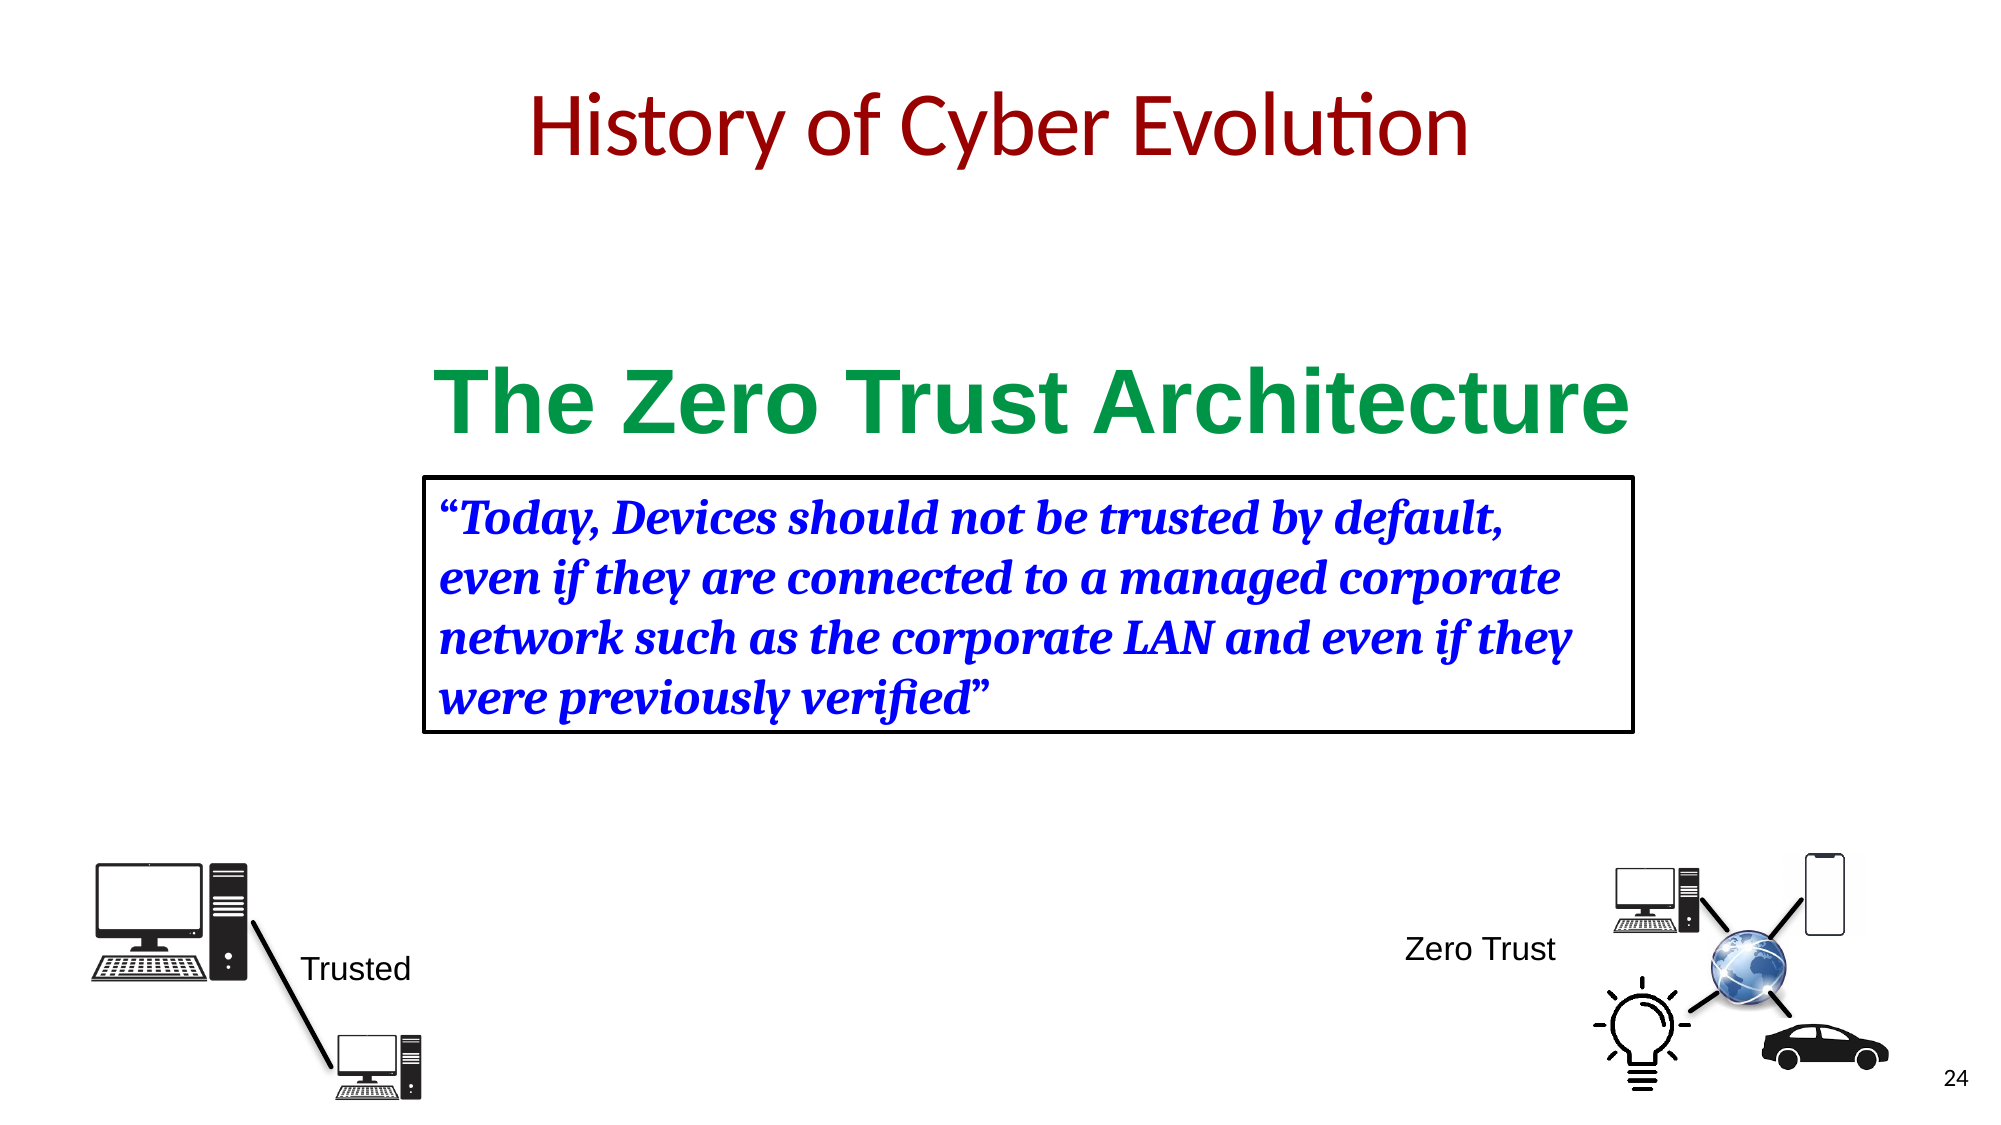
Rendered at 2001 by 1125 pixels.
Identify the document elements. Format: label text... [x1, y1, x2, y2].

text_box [1696, 992, 1718, 1012]
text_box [1701, 899, 1728, 931]
picture [1707, 930, 1789, 1013]
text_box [252, 922, 425, 1114]
text_box 24 [1502, 1046, 1970, 1107]
text_box The Zero Trust Architecture [418, 334, 1674, 460]
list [83, 837, 254, 1008]
text_box “Today, Devices should not be trusted by default, even if they are connected to a managed corporate network such as the corporate LAN and even if they were previously verified” [422, 475, 1635, 734]
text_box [1770, 899, 1779, 938]
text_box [1770, 992, 1790, 1017]
picture [1783, 853, 1866, 936]
picture [1608, 852, 1703, 947]
picture [1754, 1018, 1902, 1088]
picture [1593, 976, 1691, 1091]
title History of Cyber Evolution [99, 24, 1900, 213]
text_box Zero Trust [1404, 926, 1557, 967]
